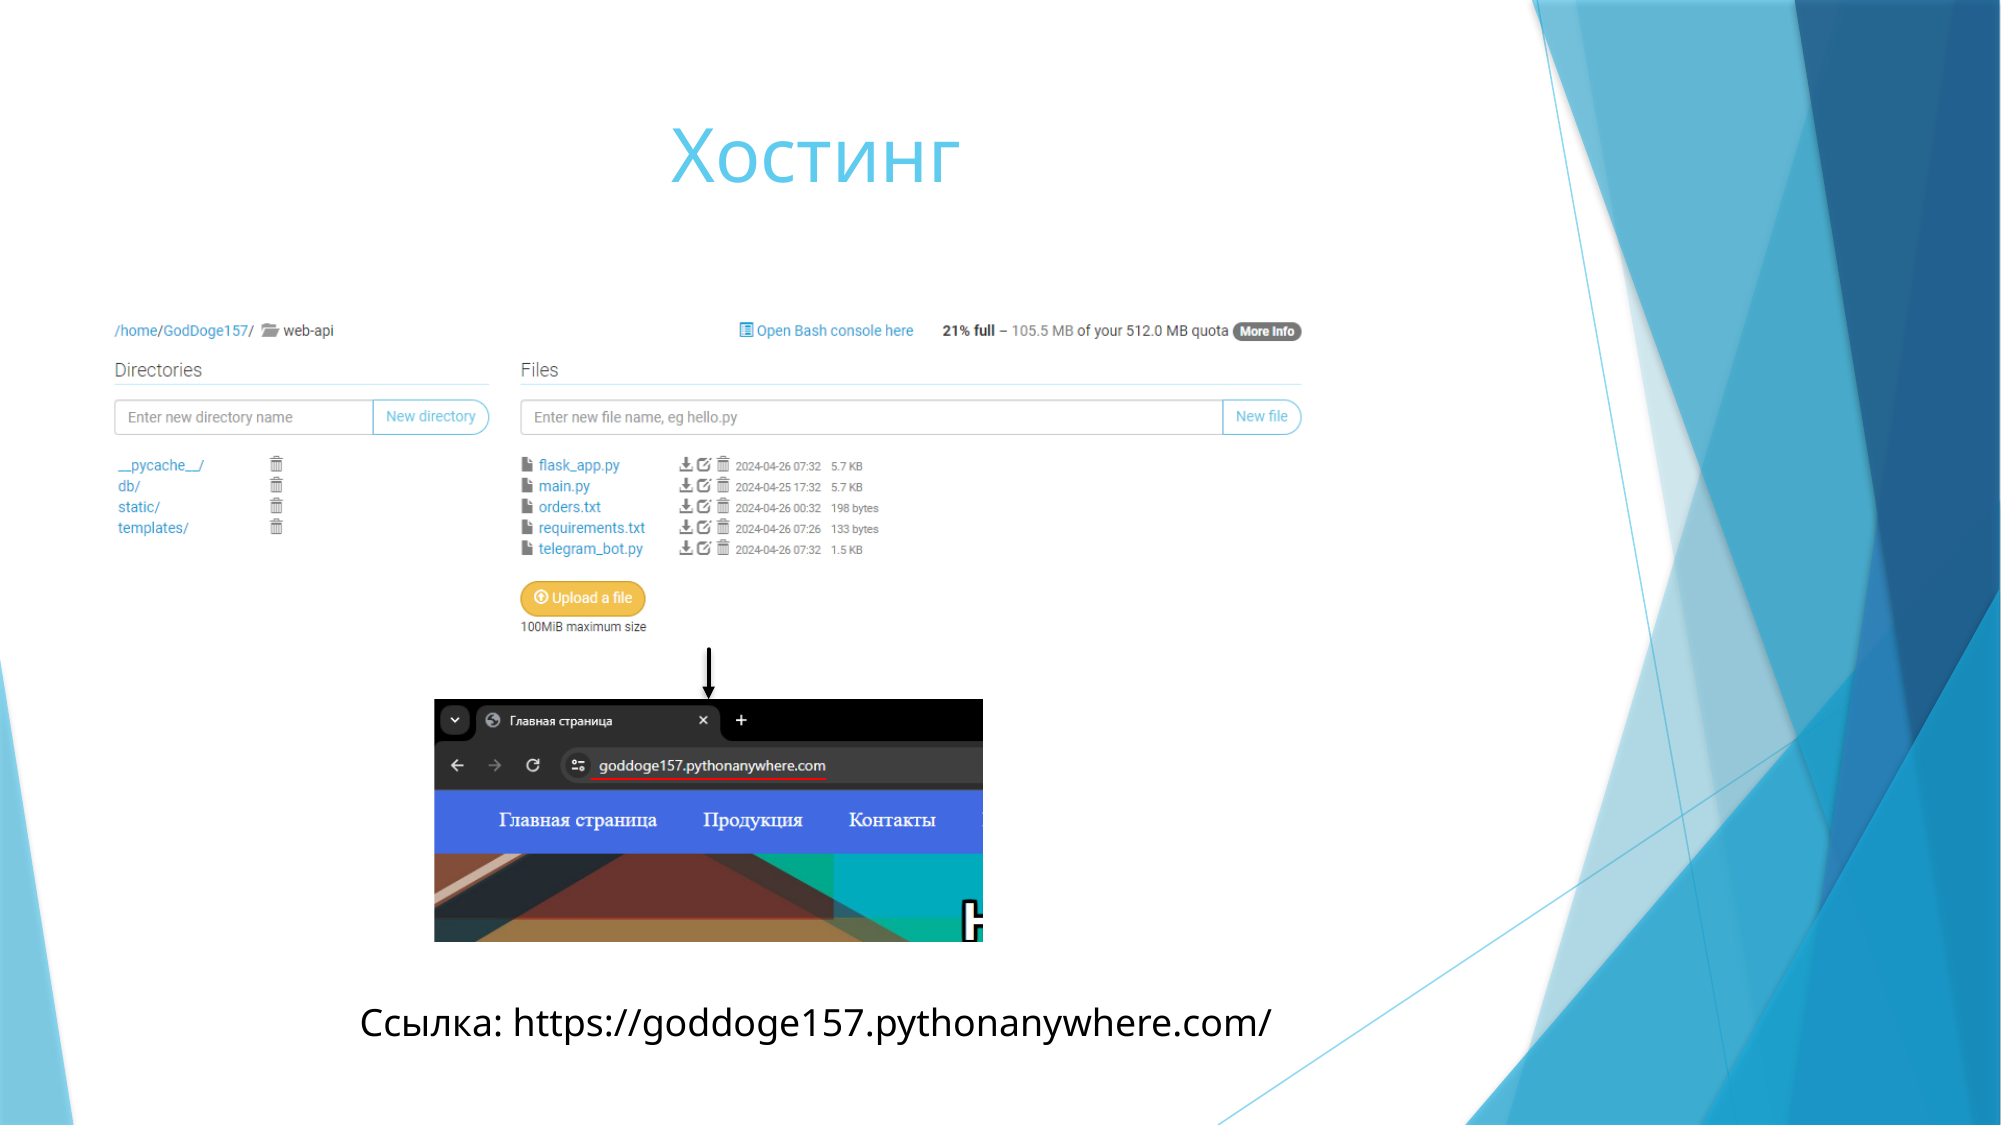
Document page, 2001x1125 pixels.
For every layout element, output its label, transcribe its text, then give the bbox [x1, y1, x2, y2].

title Хостинг [111, 99, 1522, 317]
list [433, 698, 984, 942]
picture [105, 316, 1312, 650]
text_box Ссылка: https://goddoge157.pythonanywhere.com/ [181, 991, 1451, 1052]
